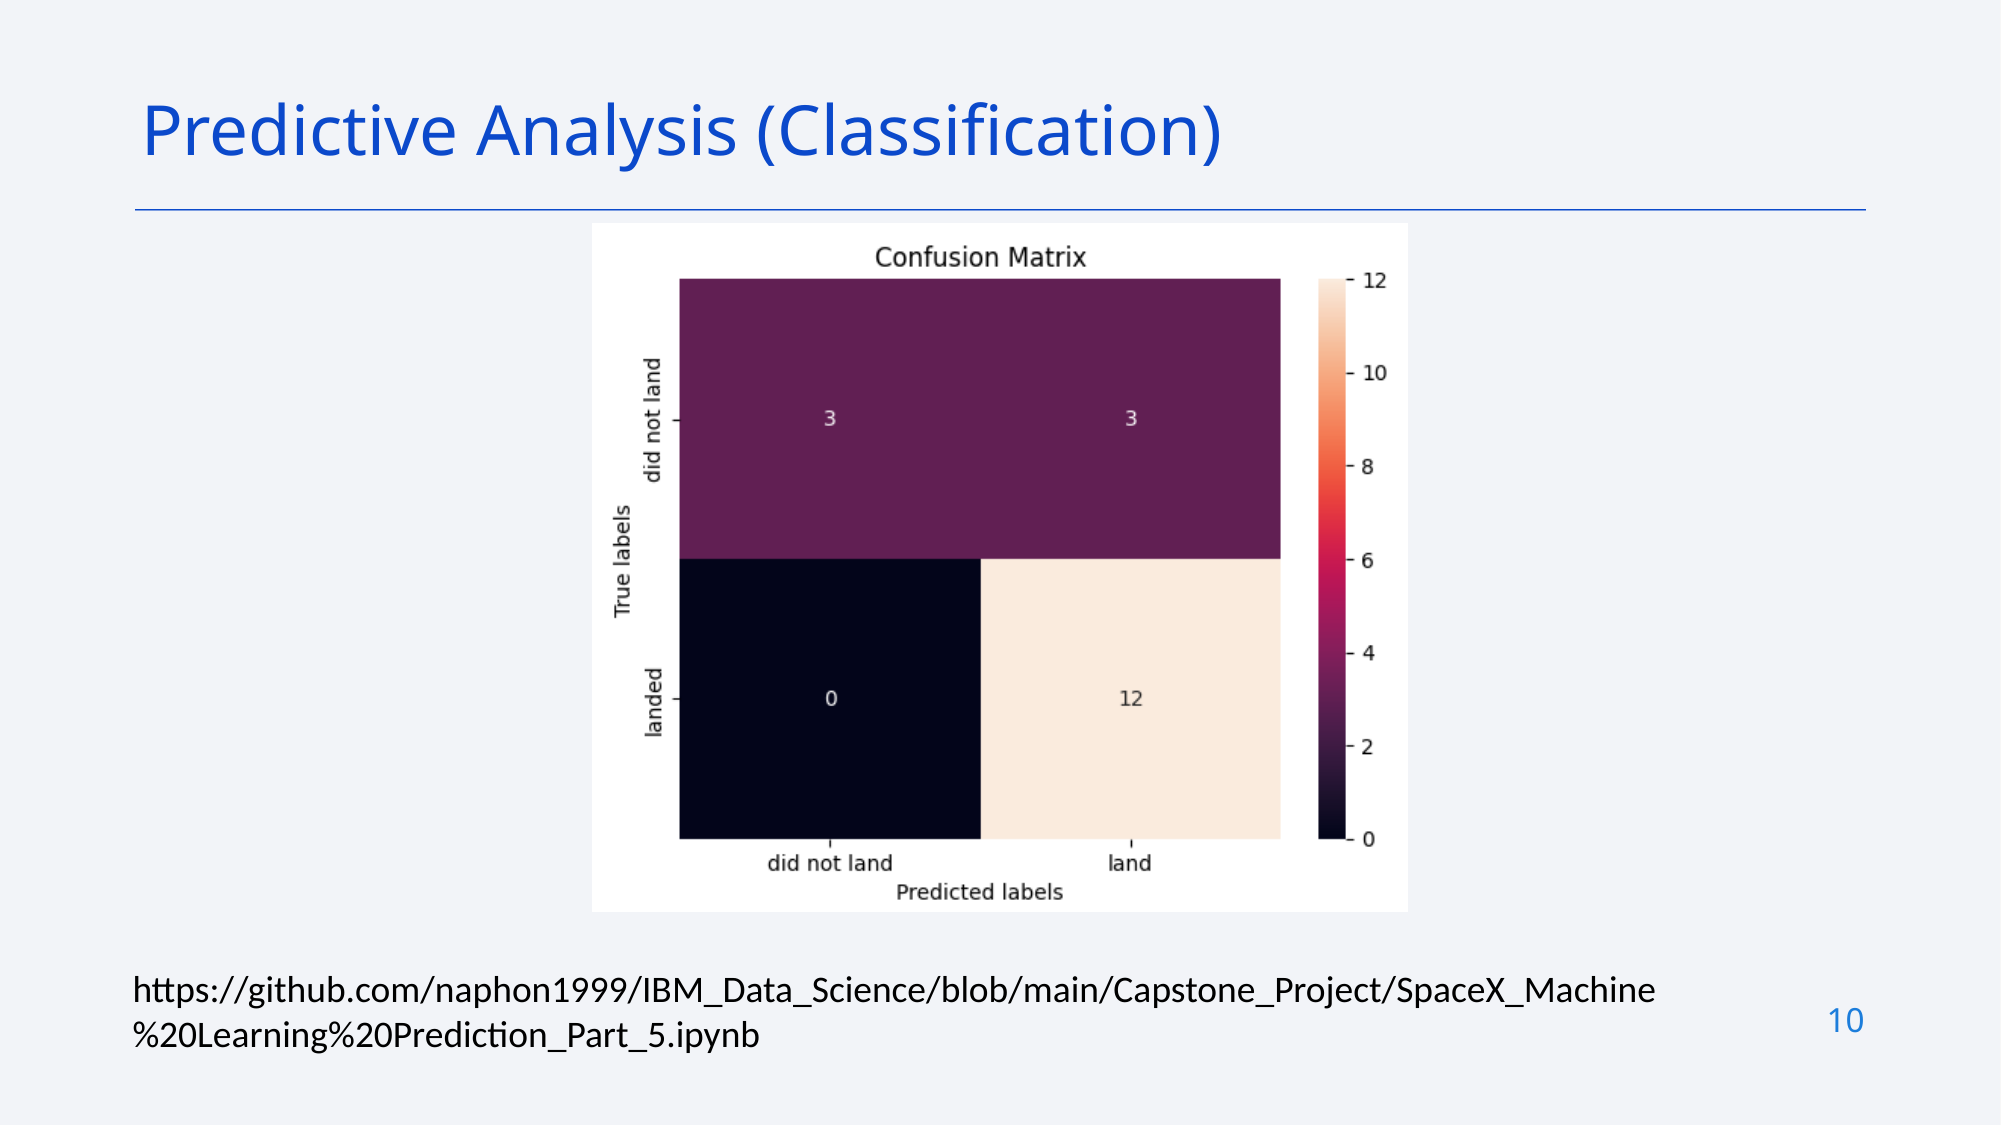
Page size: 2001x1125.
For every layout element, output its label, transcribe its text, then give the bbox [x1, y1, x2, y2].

text_box Predictive Analysis (Classification) [126, 88, 1852, 179]
picture [0, 0, 2001, 1125]
text_box https://github.com/naphon1999/IBM_Data_Science/blob/main/Capstone_Project/SpaceX_Machine%20Learning%20Prediction_Part_5.ipynb [117, 957, 1843, 1062]
slide_number 10 [1843, 988, 1880, 1055]
